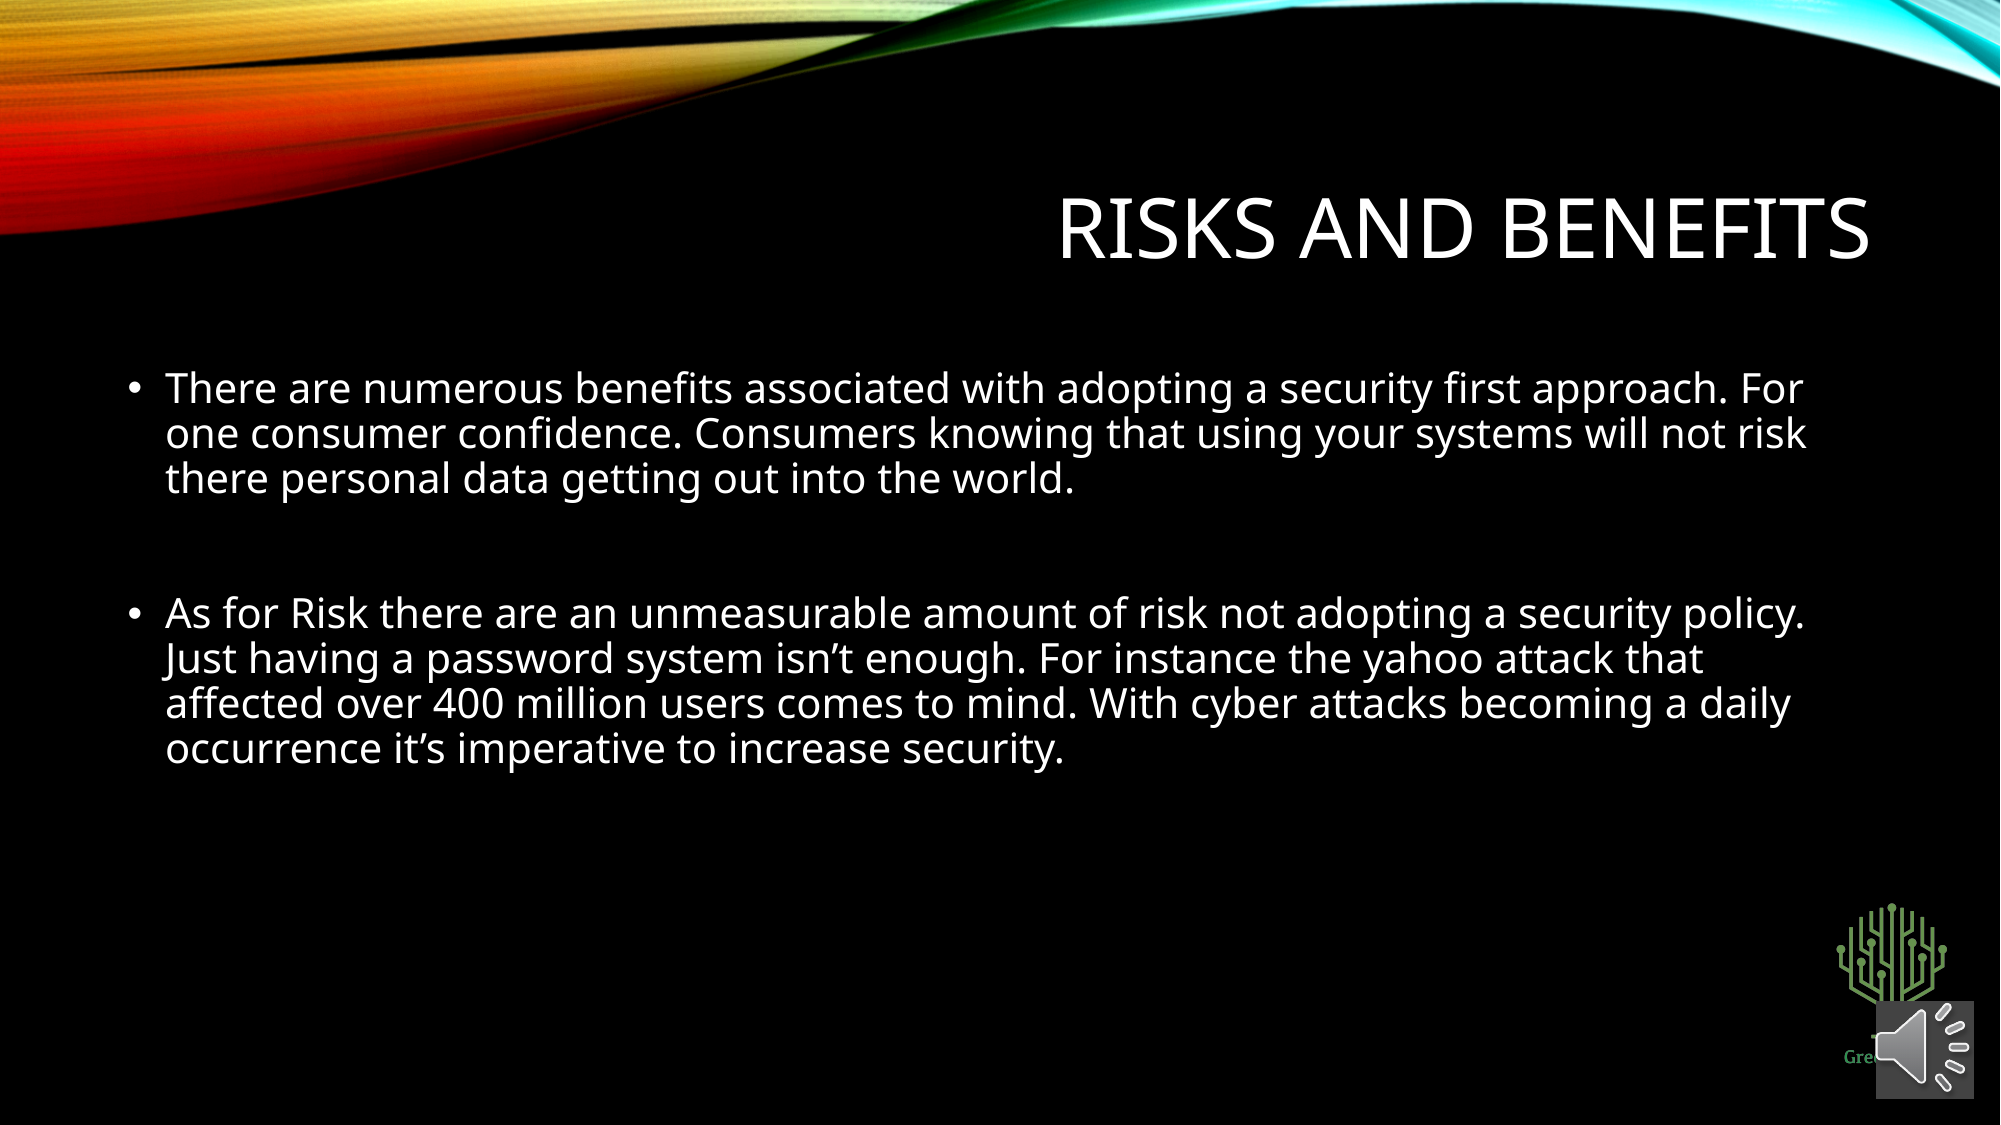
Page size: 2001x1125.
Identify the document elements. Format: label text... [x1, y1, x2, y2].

picture [0, 0, 2000, 237]
picture [1817, 892, 1976, 1101]
title RISKS AND BENEFITS [474, 125, 1888, 338]
list There are numerous benefits associated with adopting a security first approach. For one consumer confidence. Consumers knowing that using your systems will not risk there personal data getting out into the world. As for Risk there are an unmeasurable amount of risk not adopting a security policy. Just having a password system isn’t enough. For instance the yahoo attack that affected over 400 million users comes to mind. With cyber attacks becoming a daily occurrence it’s imperative to increase security. [112, 360, 1888, 1021]
